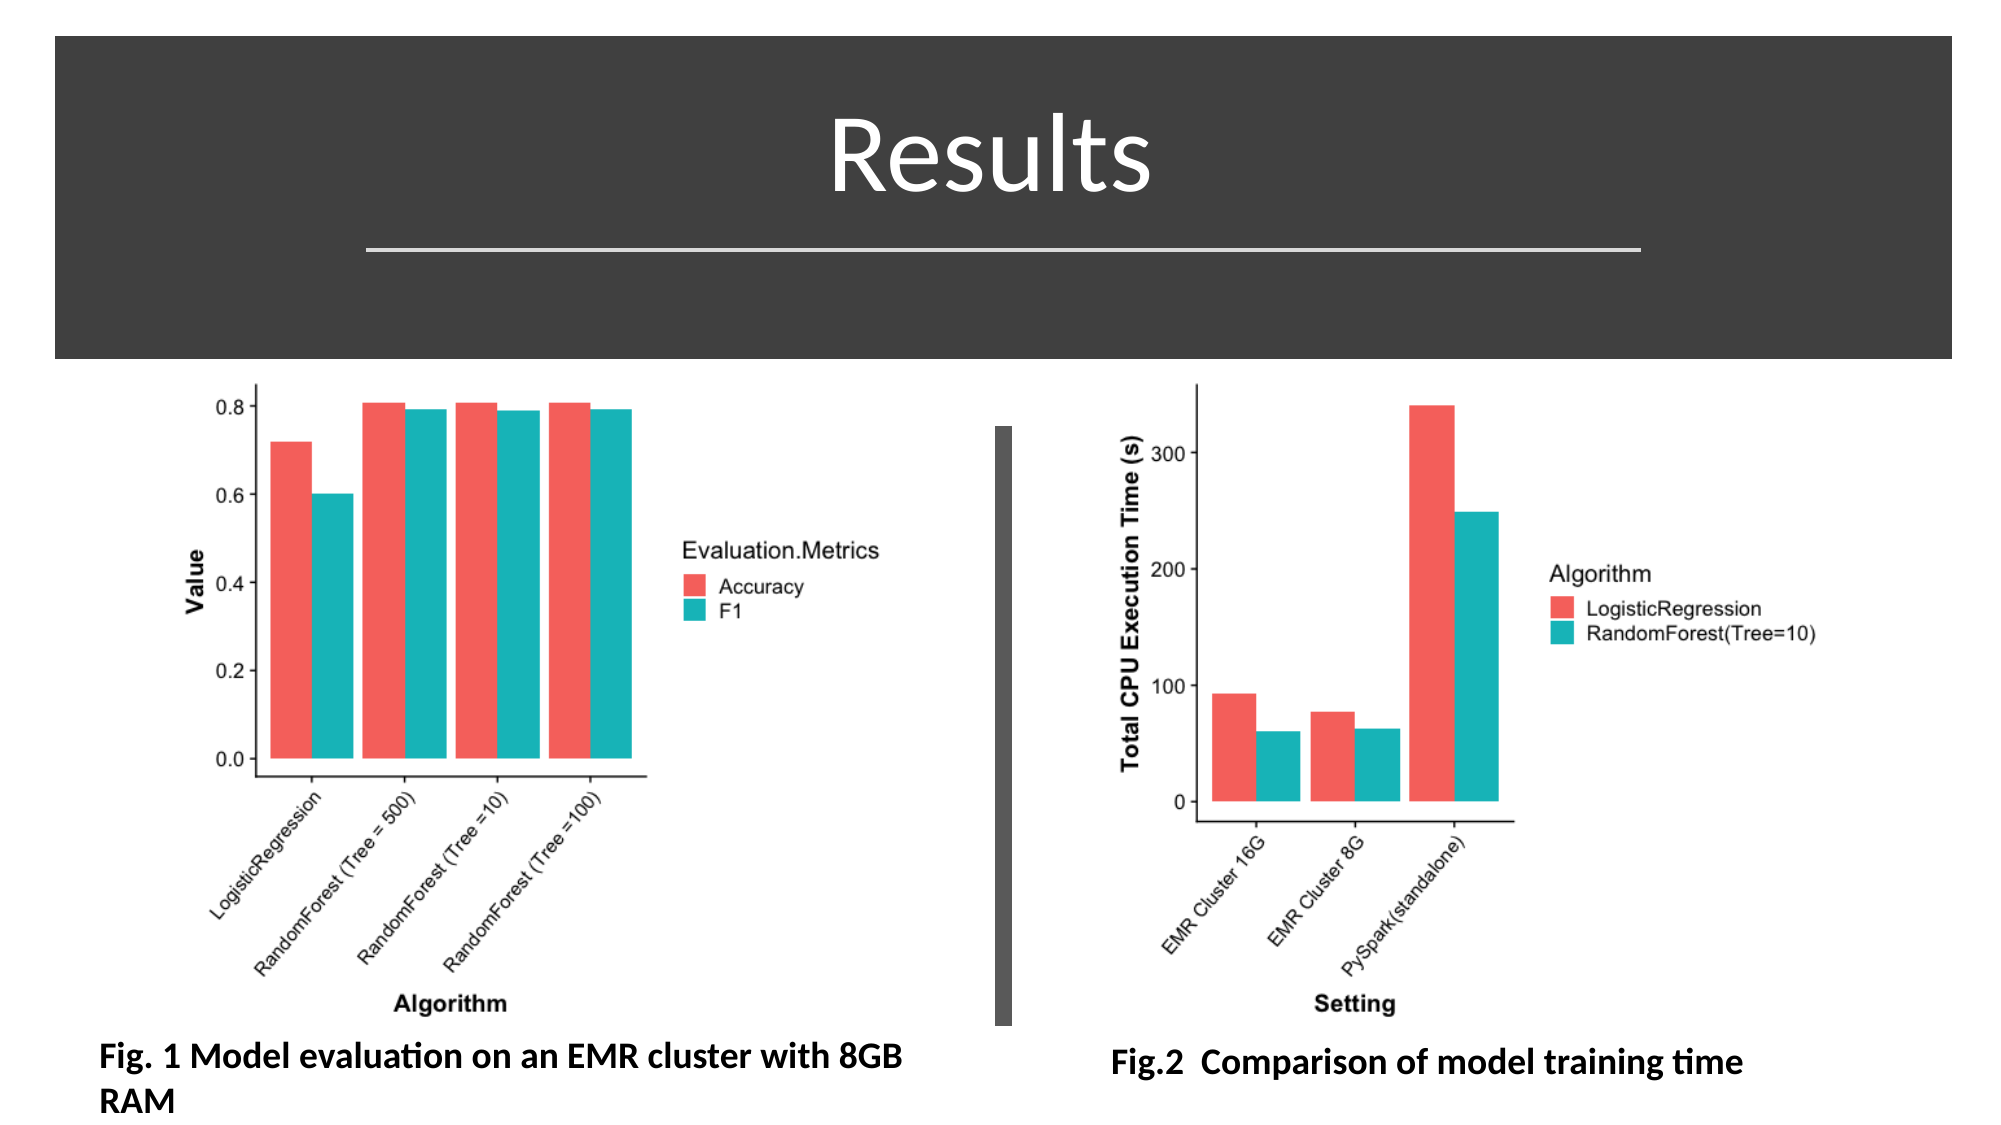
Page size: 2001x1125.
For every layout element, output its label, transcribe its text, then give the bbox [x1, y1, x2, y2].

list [166, 373, 905, 1030]
text_box Fig.2 Comparison of model training time [1096, 1029, 1833, 1090]
text_box Fig. 1 Model evaluation on an EMR cluster with 8GB RAM [84, 1023, 1004, 1125]
title Results [89, 71, 1917, 224]
text_box [65, 46, 1942, 349]
picture [1102, 373, 1840, 1030]
